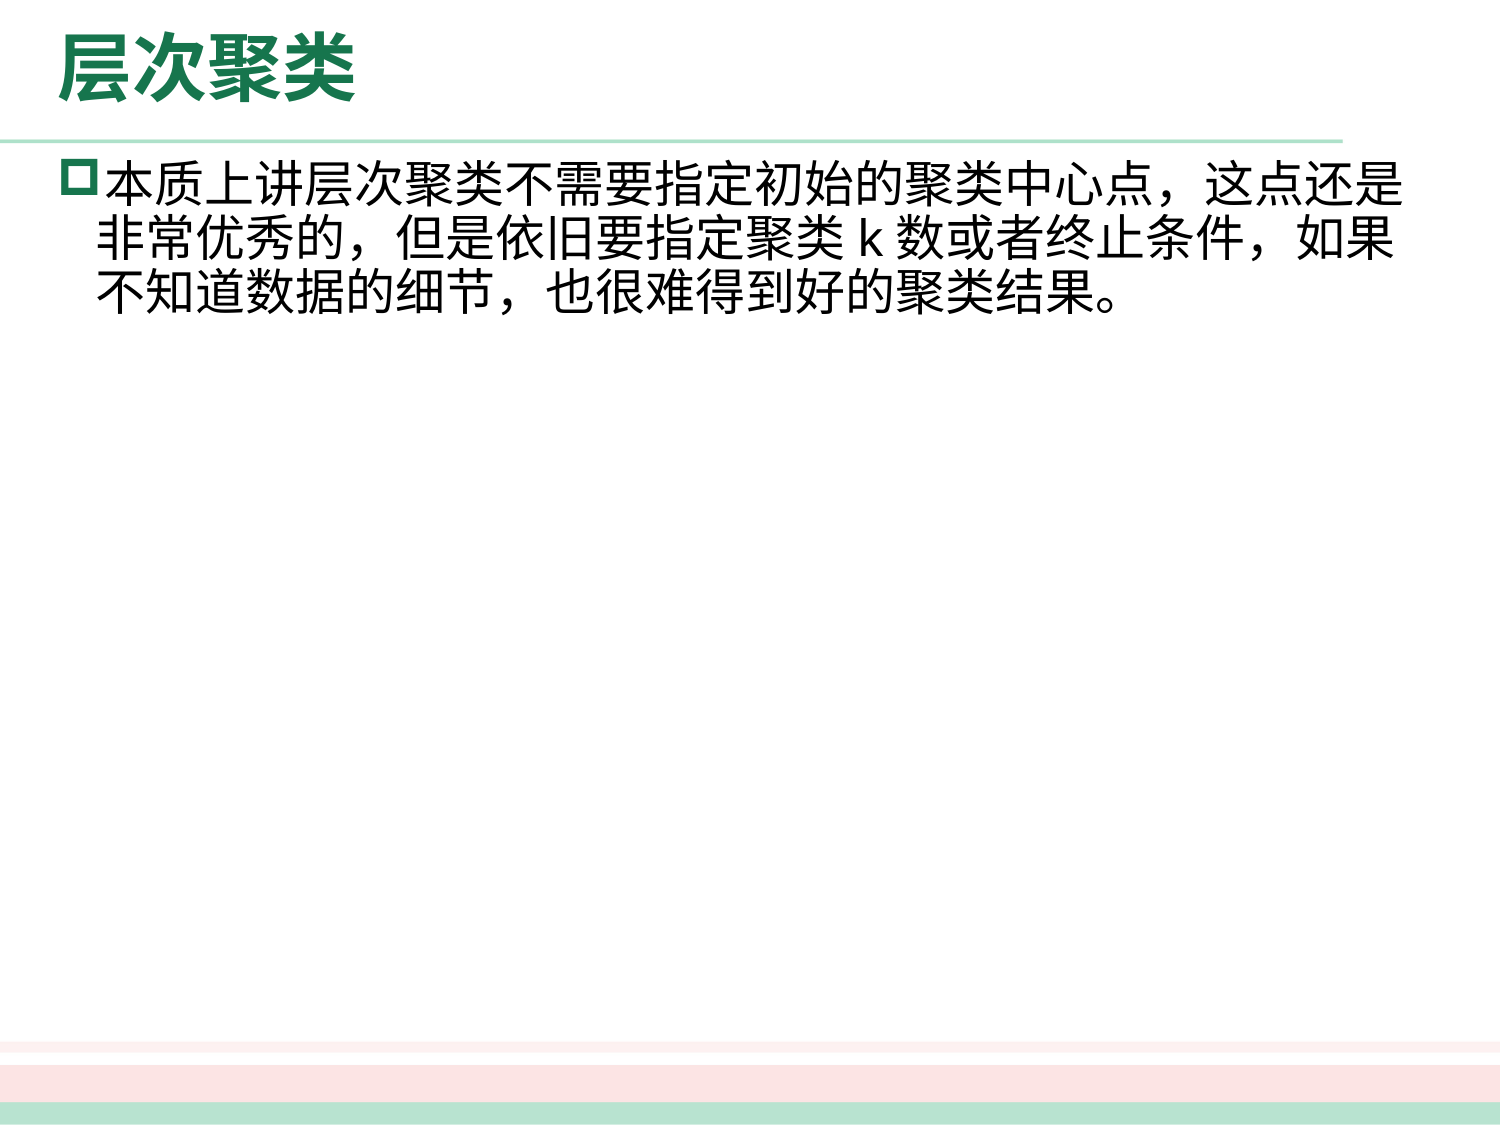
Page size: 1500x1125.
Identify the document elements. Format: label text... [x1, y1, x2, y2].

list 本质上讲层次聚类不需要指定初始的聚类中心点，这点还是非常优秀的，但是依旧要指定聚类k数或者终止条件，如果不知道数据的细节，也很难得到好的聚类结果。 [42, 151, 1457, 1010]
title 层次聚类 [42, 7, 1337, 135]
picture [0, 0, 1500, 1125]
